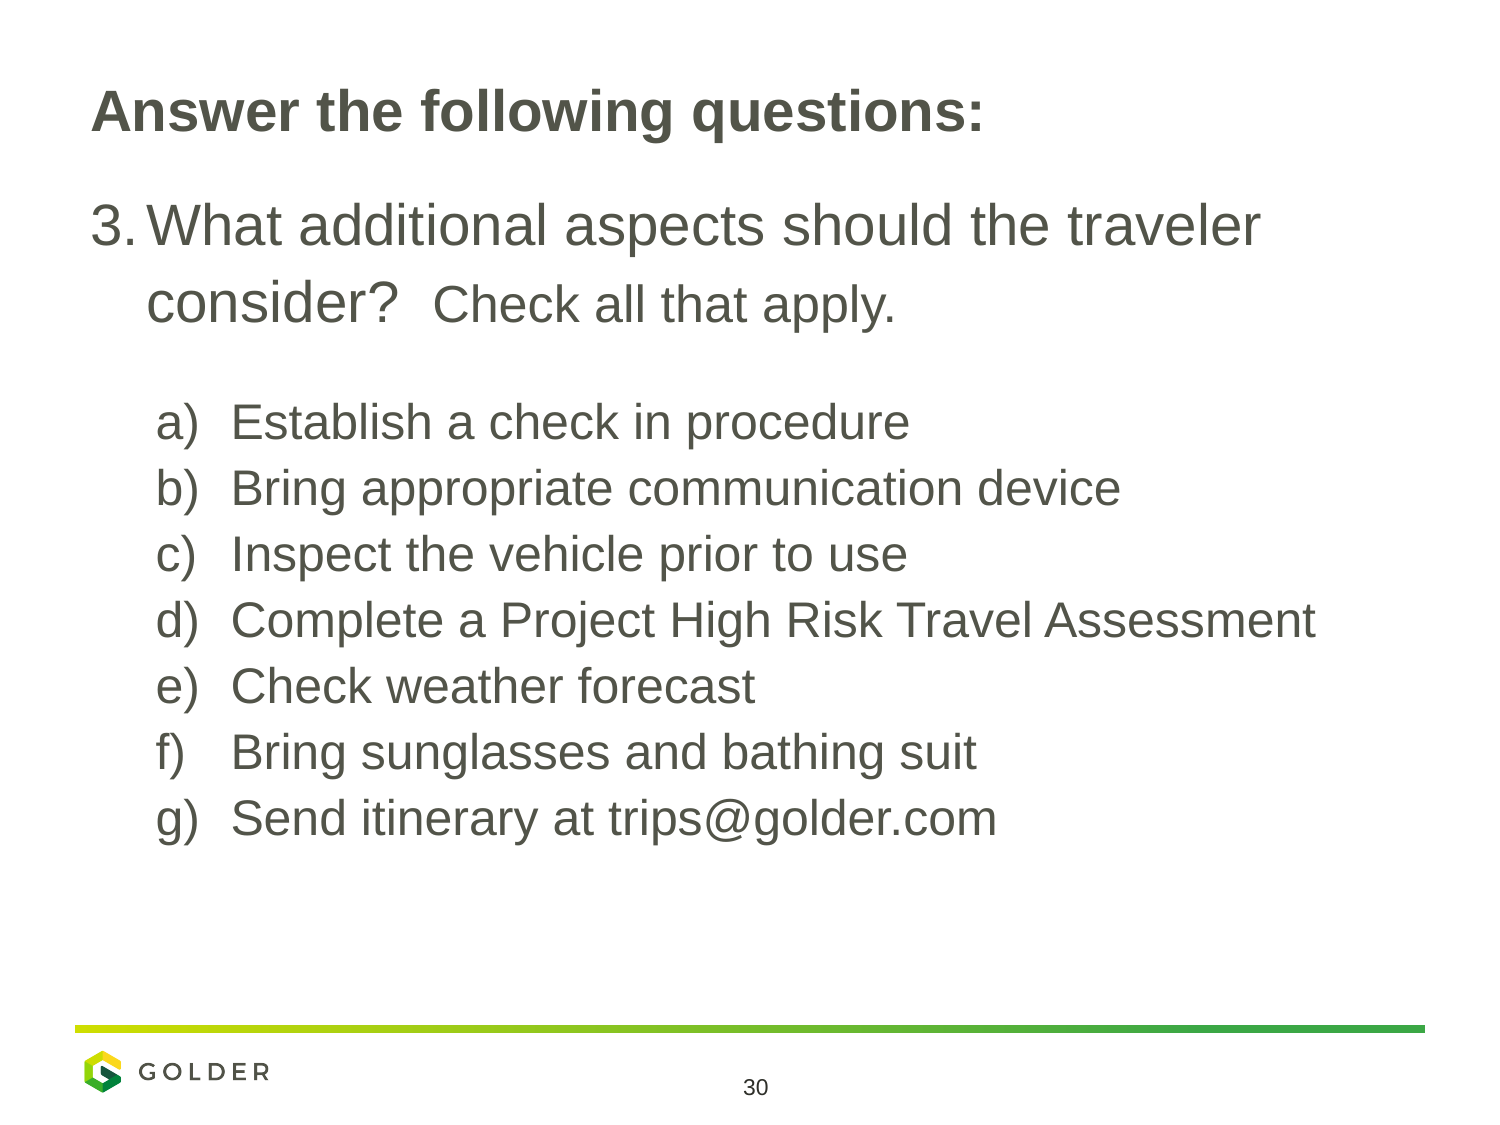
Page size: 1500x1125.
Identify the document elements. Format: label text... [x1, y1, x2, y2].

picture [75, 1043, 279, 1100]
title Answer the following questions: [75, 75, 1425, 151]
list What additional aspects should the traveler consider? Check all that apply. Establish a check in procedure Bring appropriate communication device Inspect the vehicle prior to use Complete a Project High Risk Travel Assessment Check weather forecast Bring sunglasses and bathing suit Send itinerary at trips@golder.com [75, 172, 1425, 970]
slide_number 30 [716, 1065, 796, 1117]
